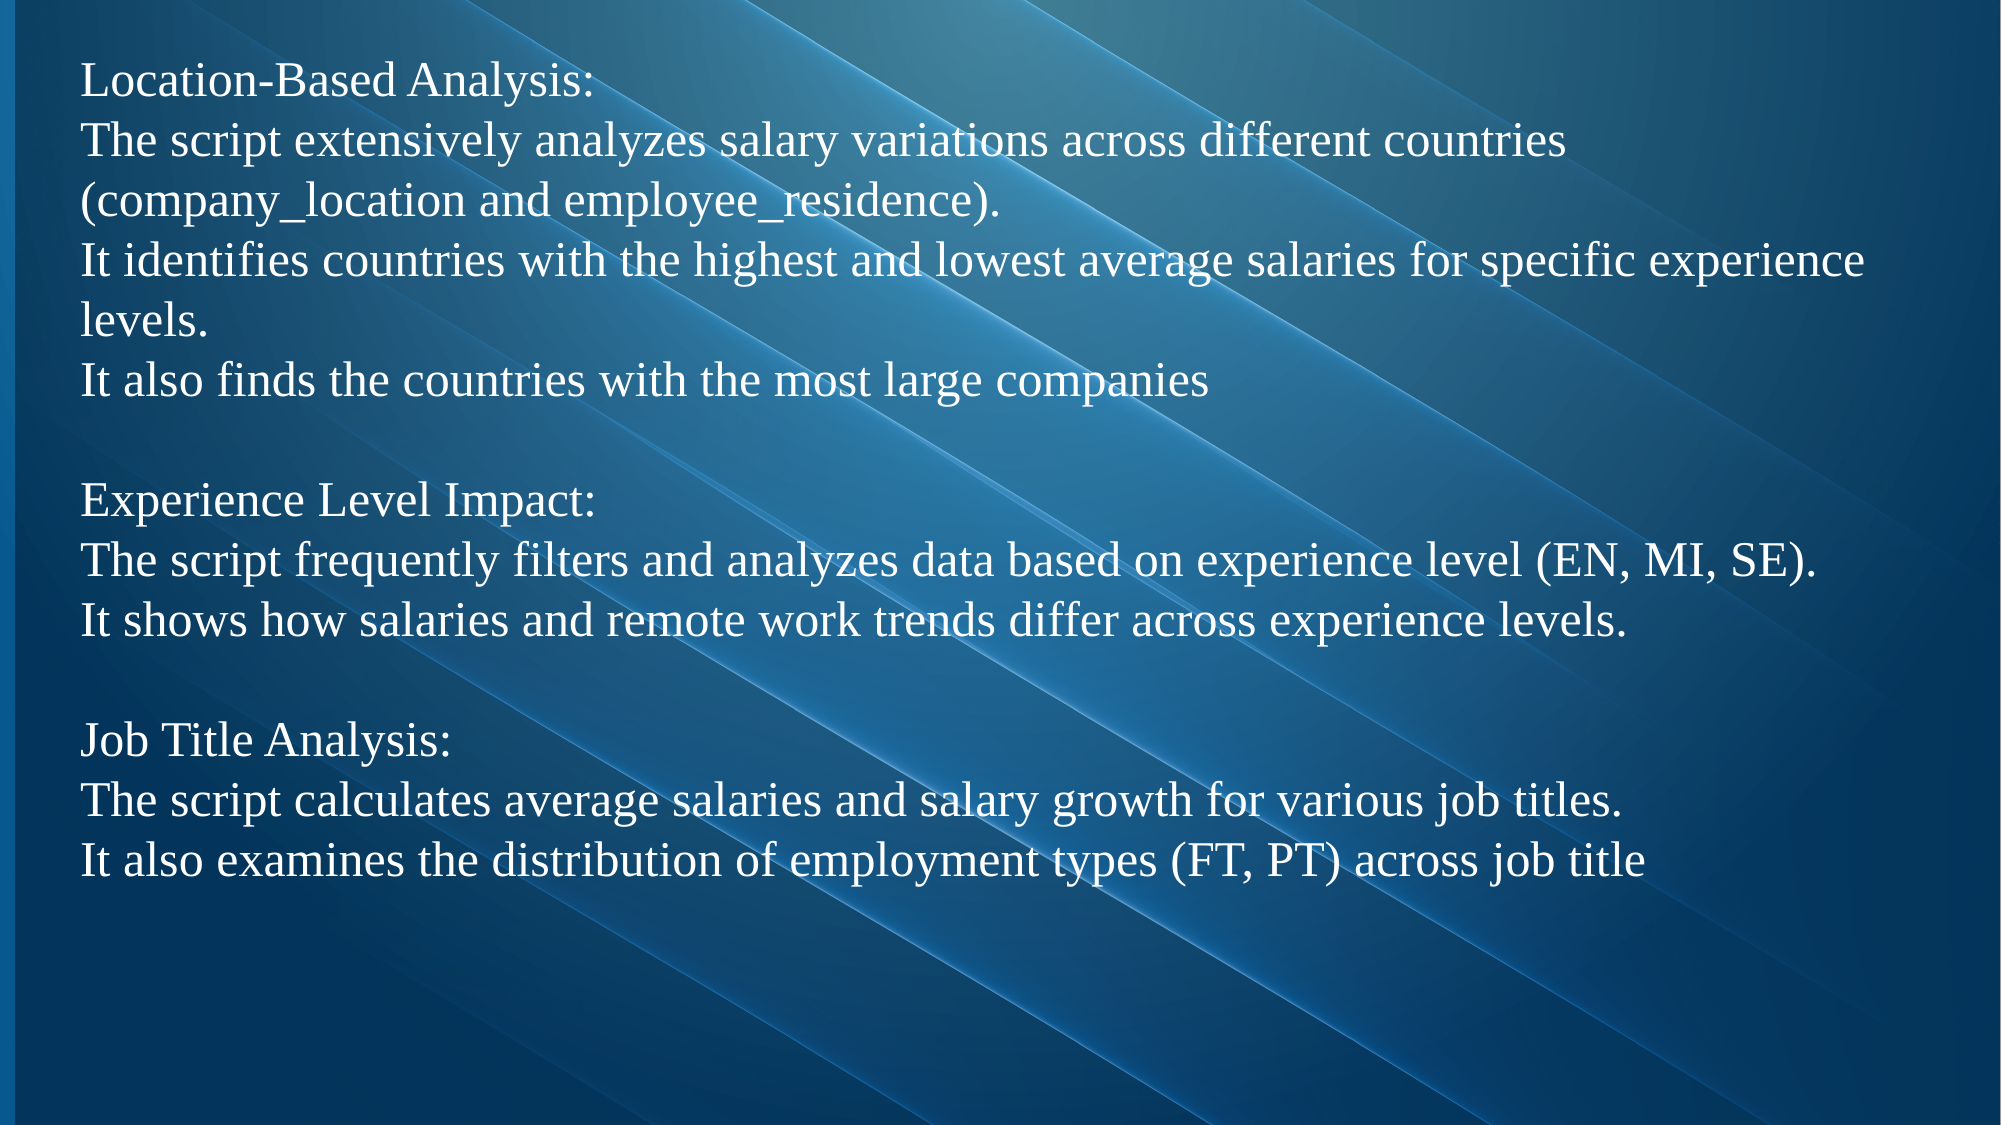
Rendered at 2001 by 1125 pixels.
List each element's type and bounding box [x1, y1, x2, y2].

text_box [0, 0, 15, 1125]
picture [15, 0, 2000, 1125]
